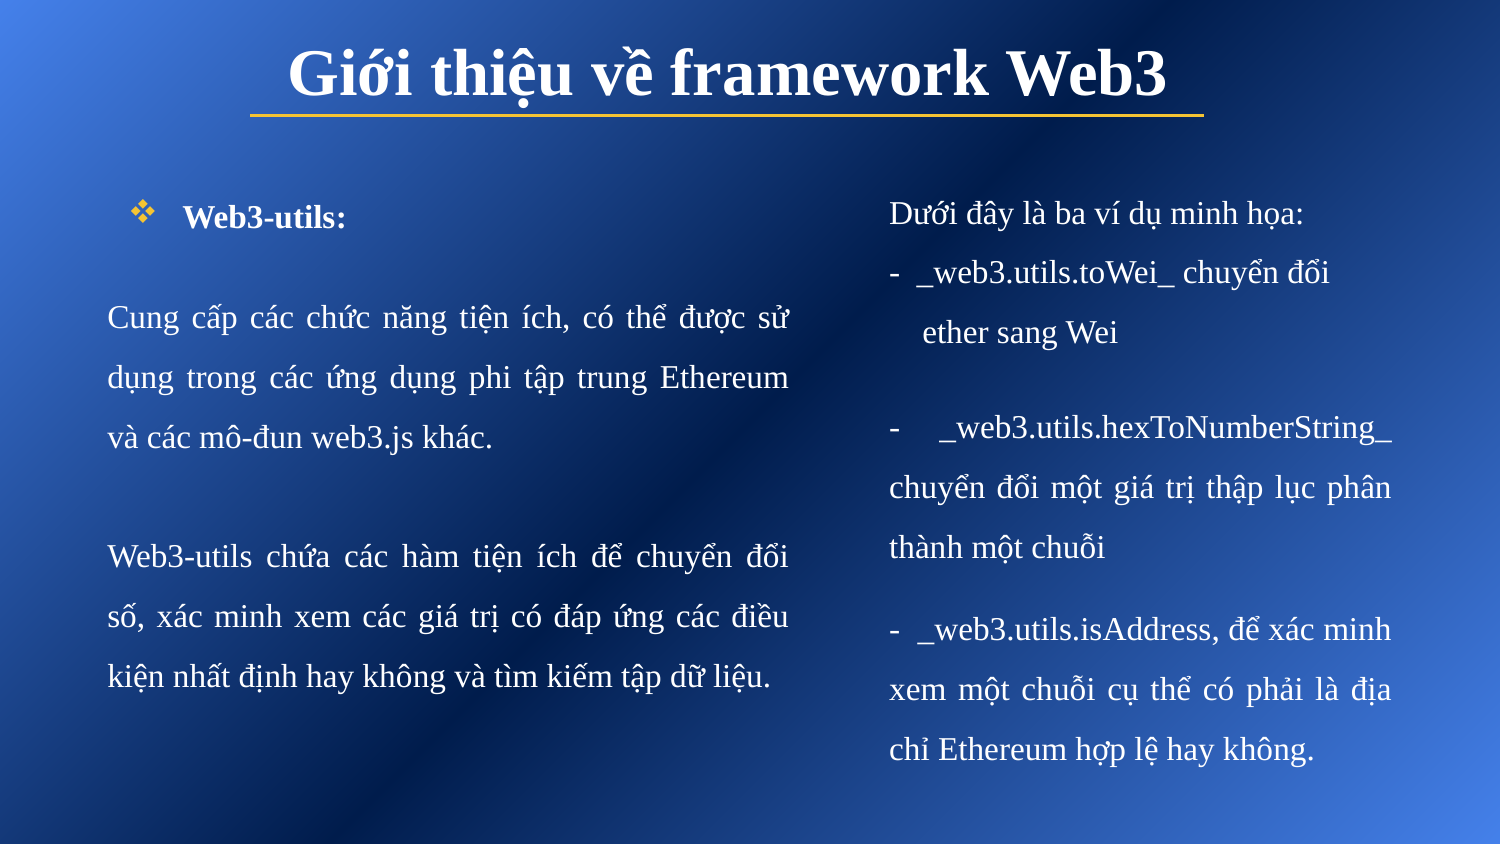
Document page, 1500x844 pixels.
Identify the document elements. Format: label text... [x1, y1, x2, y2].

text_box Giới thiệu về framework Web3 [197, 21, 1356, 116]
text_box Dưới đây là ba ví dụ minh họa: - _web3.utils.toWei_ chuyển đổi ether sang Wei - _web3.utils.hexToNumberString_ chuyển đổi một giá trị thập lục phân thành một chuỗi - _web3.utils.isAddress, để xác minh xem một chuỗi cụ thể có phải là địa chỉ Ethereum hợp lệ hay không. [874, 163, 1408, 815]
text_box Web3-utils: Cung cấp các chức năng tiện ích, có thể được sử dụng trong các ứng dụng phi tập trung Ethereum và các mô-đun web3.js khác. Web3-utils chứa các hàm tiện ích để chuyển đổi số, xác minh xem các giá trị có đáp ứng các điều kiện nhất định hay không và tìm kiếm tập dữ liệu. [92, 187, 806, 702]
